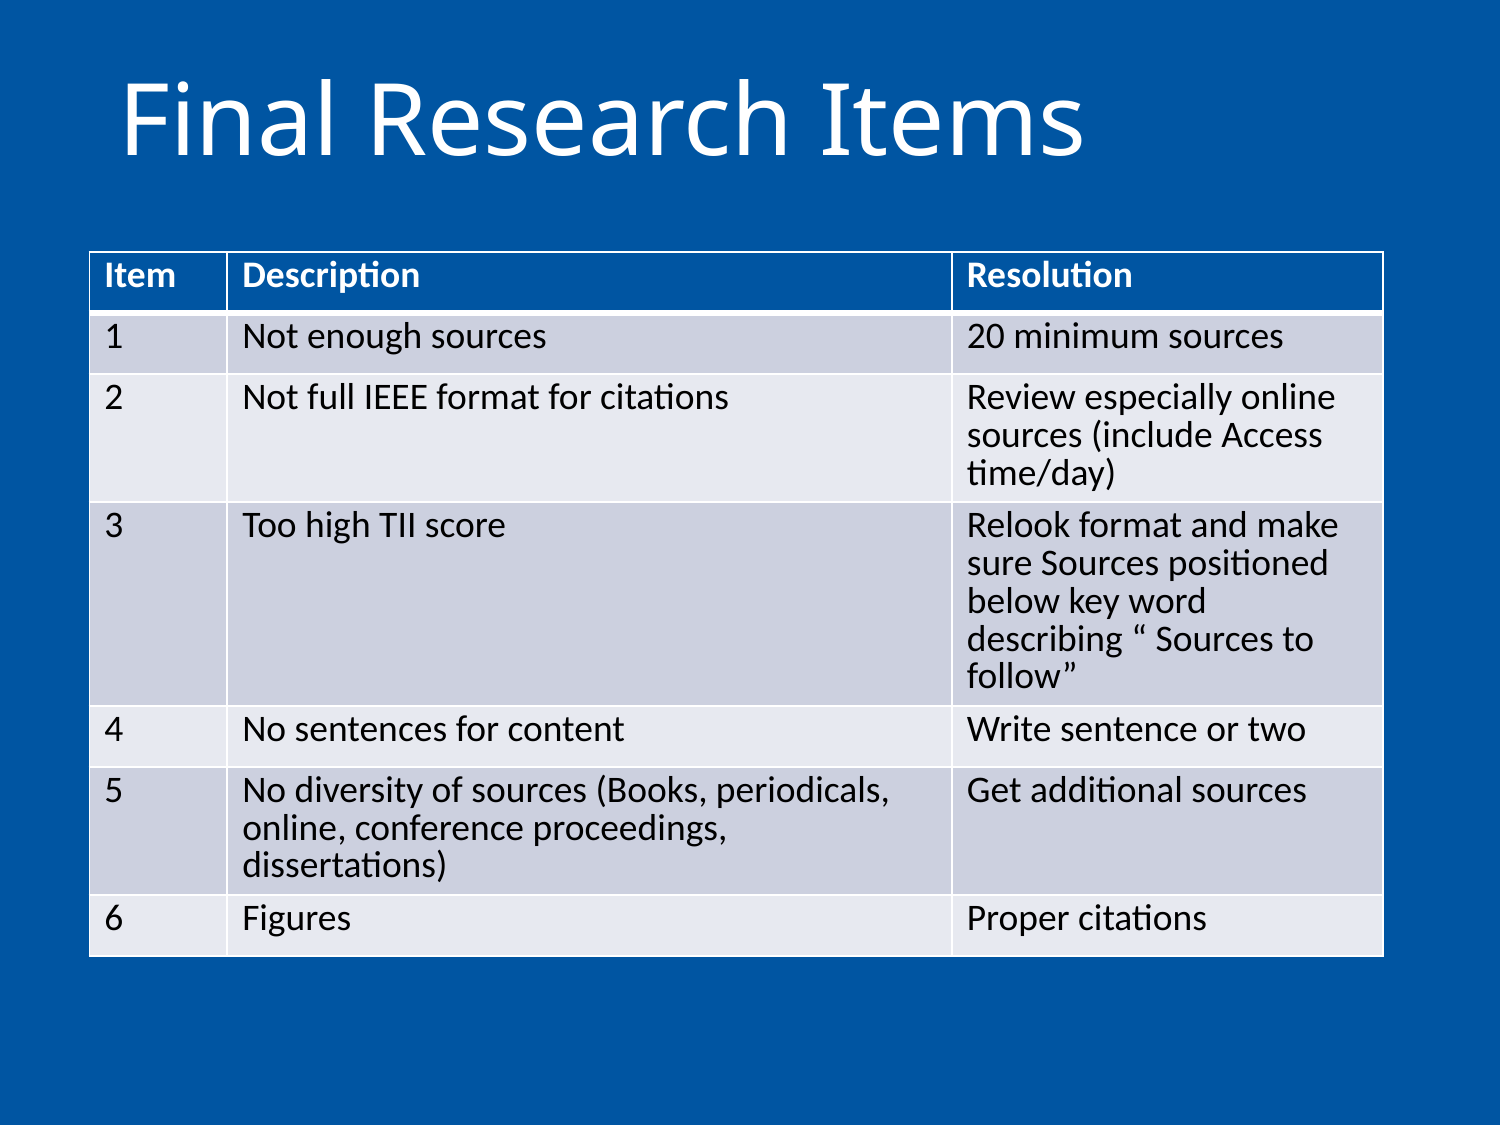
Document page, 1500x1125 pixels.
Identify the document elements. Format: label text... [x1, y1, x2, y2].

table_header Description [228, 253, 951, 310]
table_cell Too high TII score [228, 503, 951, 705]
table_cell 6 [90, 896, 226, 955]
table_cell Not enough sources [228, 316, 951, 373]
table_cell Proper citations [953, 896, 1382, 955]
table_cell 4 [90, 707, 226, 766]
title Final Research Items [103, 50, 1397, 196]
table_cell Not full IEEE format for citations [228, 375, 951, 501]
table_cell 1 [90, 316, 226, 373]
table_cell Relook format and make sure Sources positioned below key word describing “ Sources to follow” [953, 503, 1382, 705]
table_cell Figures [228, 896, 951, 955]
table_cell Write sentence or two [953, 707, 1382, 766]
table_cell 5 [90, 768, 226, 894]
table_cell 20 minimum sources [953, 316, 1382, 373]
table_cell Review especially online sources (include Access time/day) [953, 375, 1382, 501]
table_header Resolution [953, 253, 1382, 310]
table_cell No sentences for content [228, 707, 951, 766]
table_header Item [90, 253, 226, 310]
table_cell No diversity of sources (Books, periodicals, online, conference proceedings, dissertations) [228, 768, 951, 894]
table_cell 3 [90, 503, 226, 705]
table_cell Get additional sources [953, 768, 1382, 894]
table_cell 2 [90, 375, 226, 501]
